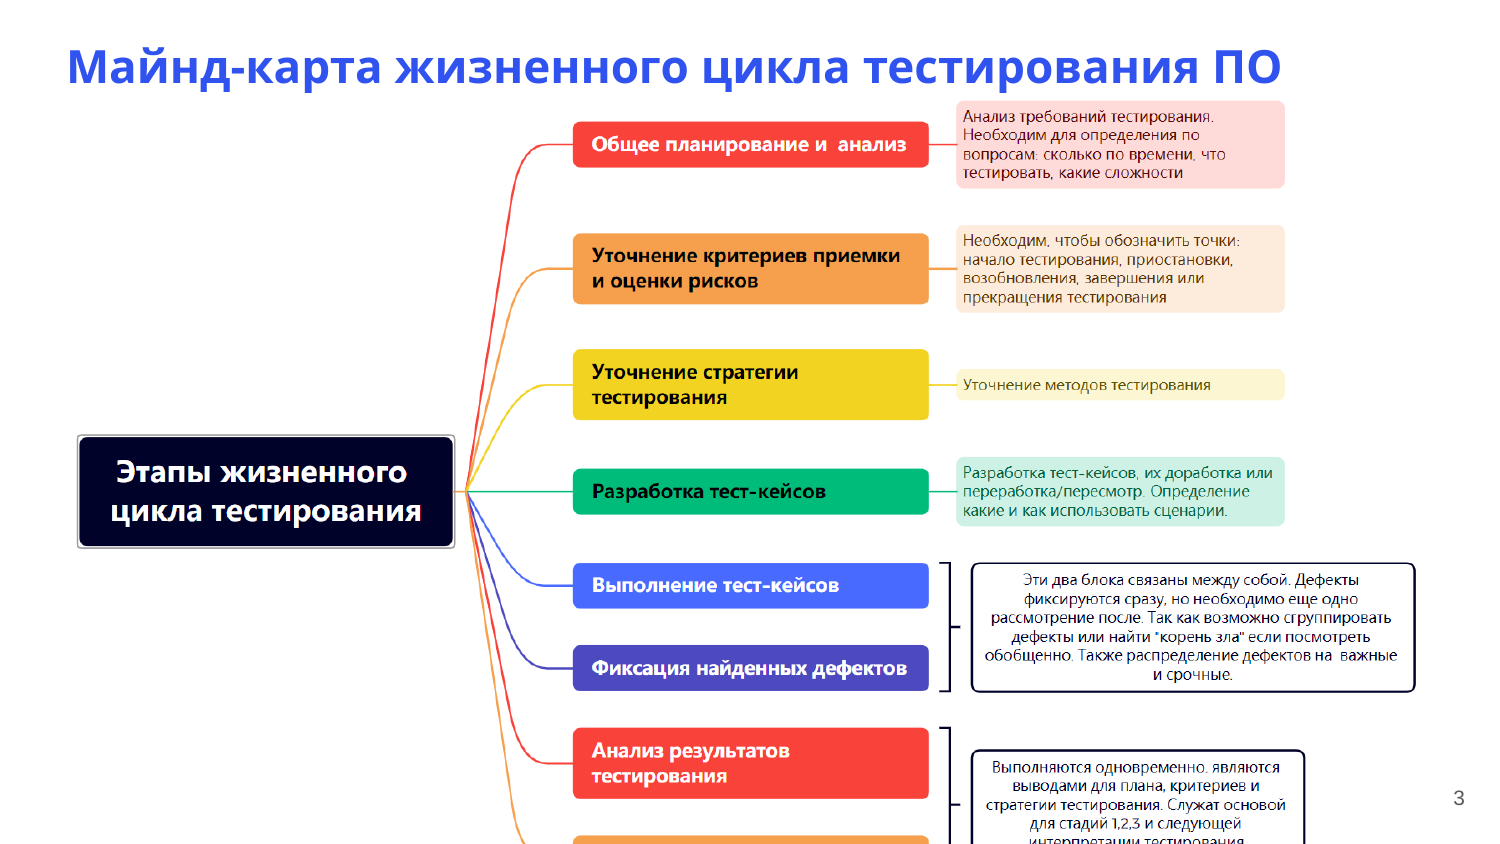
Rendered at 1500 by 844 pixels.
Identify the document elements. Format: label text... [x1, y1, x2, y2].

slide_number 3 [1433, 771, 1480, 824]
picture [72, 93, 1428, 844]
title Майнд-карта жизненного цикла тестирования ПО [51, 23, 1449, 117]
